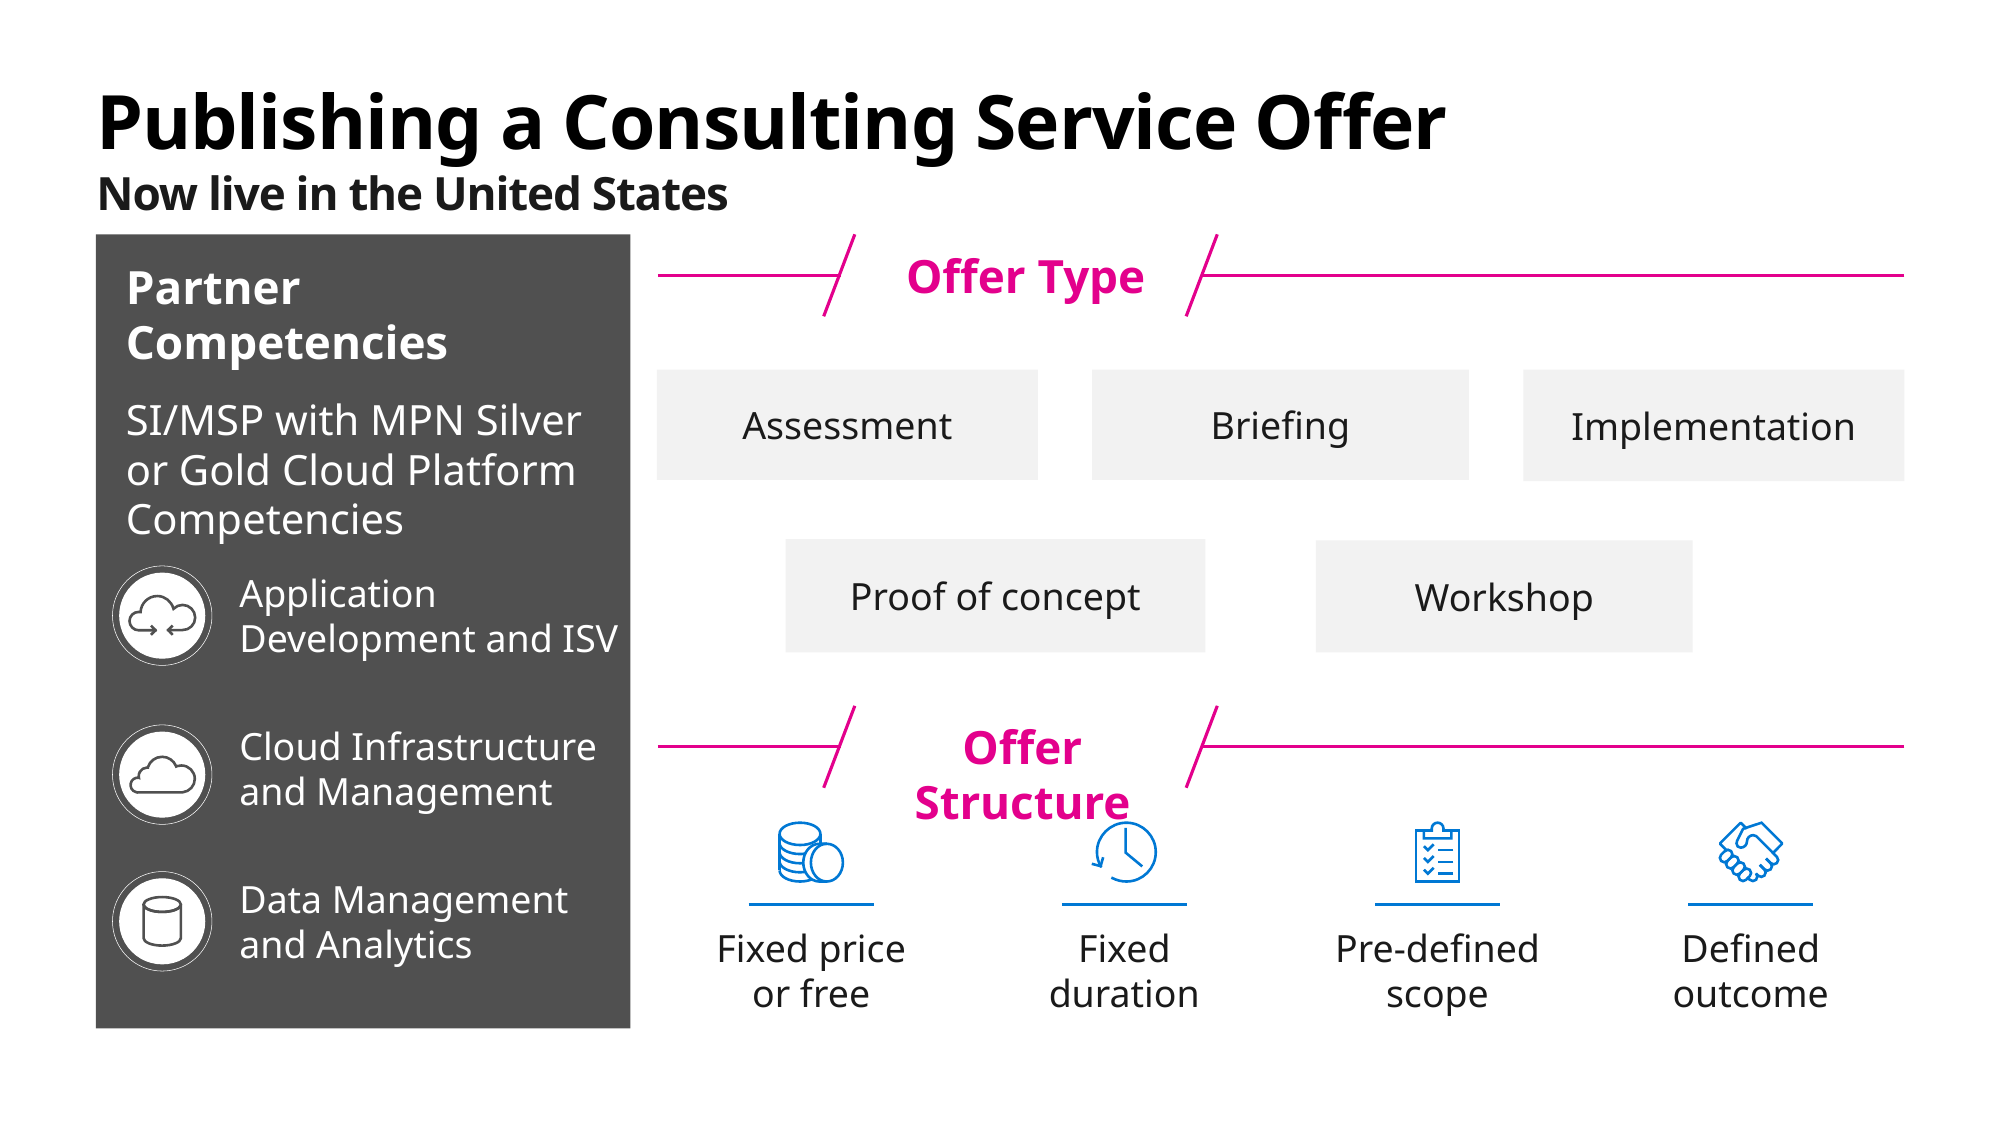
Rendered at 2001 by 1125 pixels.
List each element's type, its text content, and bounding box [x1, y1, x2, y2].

text_box Offer Structure [860, 718, 1185, 829]
text_box [1719, 822, 1782, 882]
text_box Fixed price or free [657, 910, 965, 1036]
text_box Data Management and Analytics [239, 875, 630, 967]
text_box [1416, 822, 1460, 882]
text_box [1185, 705, 1218, 788]
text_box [1185, 234, 1218, 317]
text_box Partner Competencies SI/MSP with MPN Silver or Gold Cloud Platform Competencies [95, 234, 631, 1029]
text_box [823, 234, 856, 317]
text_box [112, 871, 213, 972]
text_box Proof of concept [785, 538, 1206, 653]
text_box Workshop [1315, 540, 1693, 653]
text_box Implementation [1523, 369, 1905, 482]
text_box Cloud Infrastructure and Management [239, 722, 630, 814]
text_box [1093, 829, 1156, 882]
text_box Briefing [1091, 369, 1470, 481]
text_box Pre-defined scope [1283, 910, 1592, 1036]
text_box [112, 724, 213, 825]
text_box Offer Type [863, 247, 1185, 303]
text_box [823, 705, 856, 788]
title Publishing a Consulting Service Offer Now live in the United States [96, 75, 1904, 222]
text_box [112, 565, 213, 666]
text_box Assessment [656, 369, 1039, 481]
text_box Fixed duration [970, 910, 1279, 1036]
text_box [779, 822, 843, 882]
text_box Defined outcome [1596, 910, 1905, 1036]
text_box Application Development and ISV [239, 569, 630, 661]
